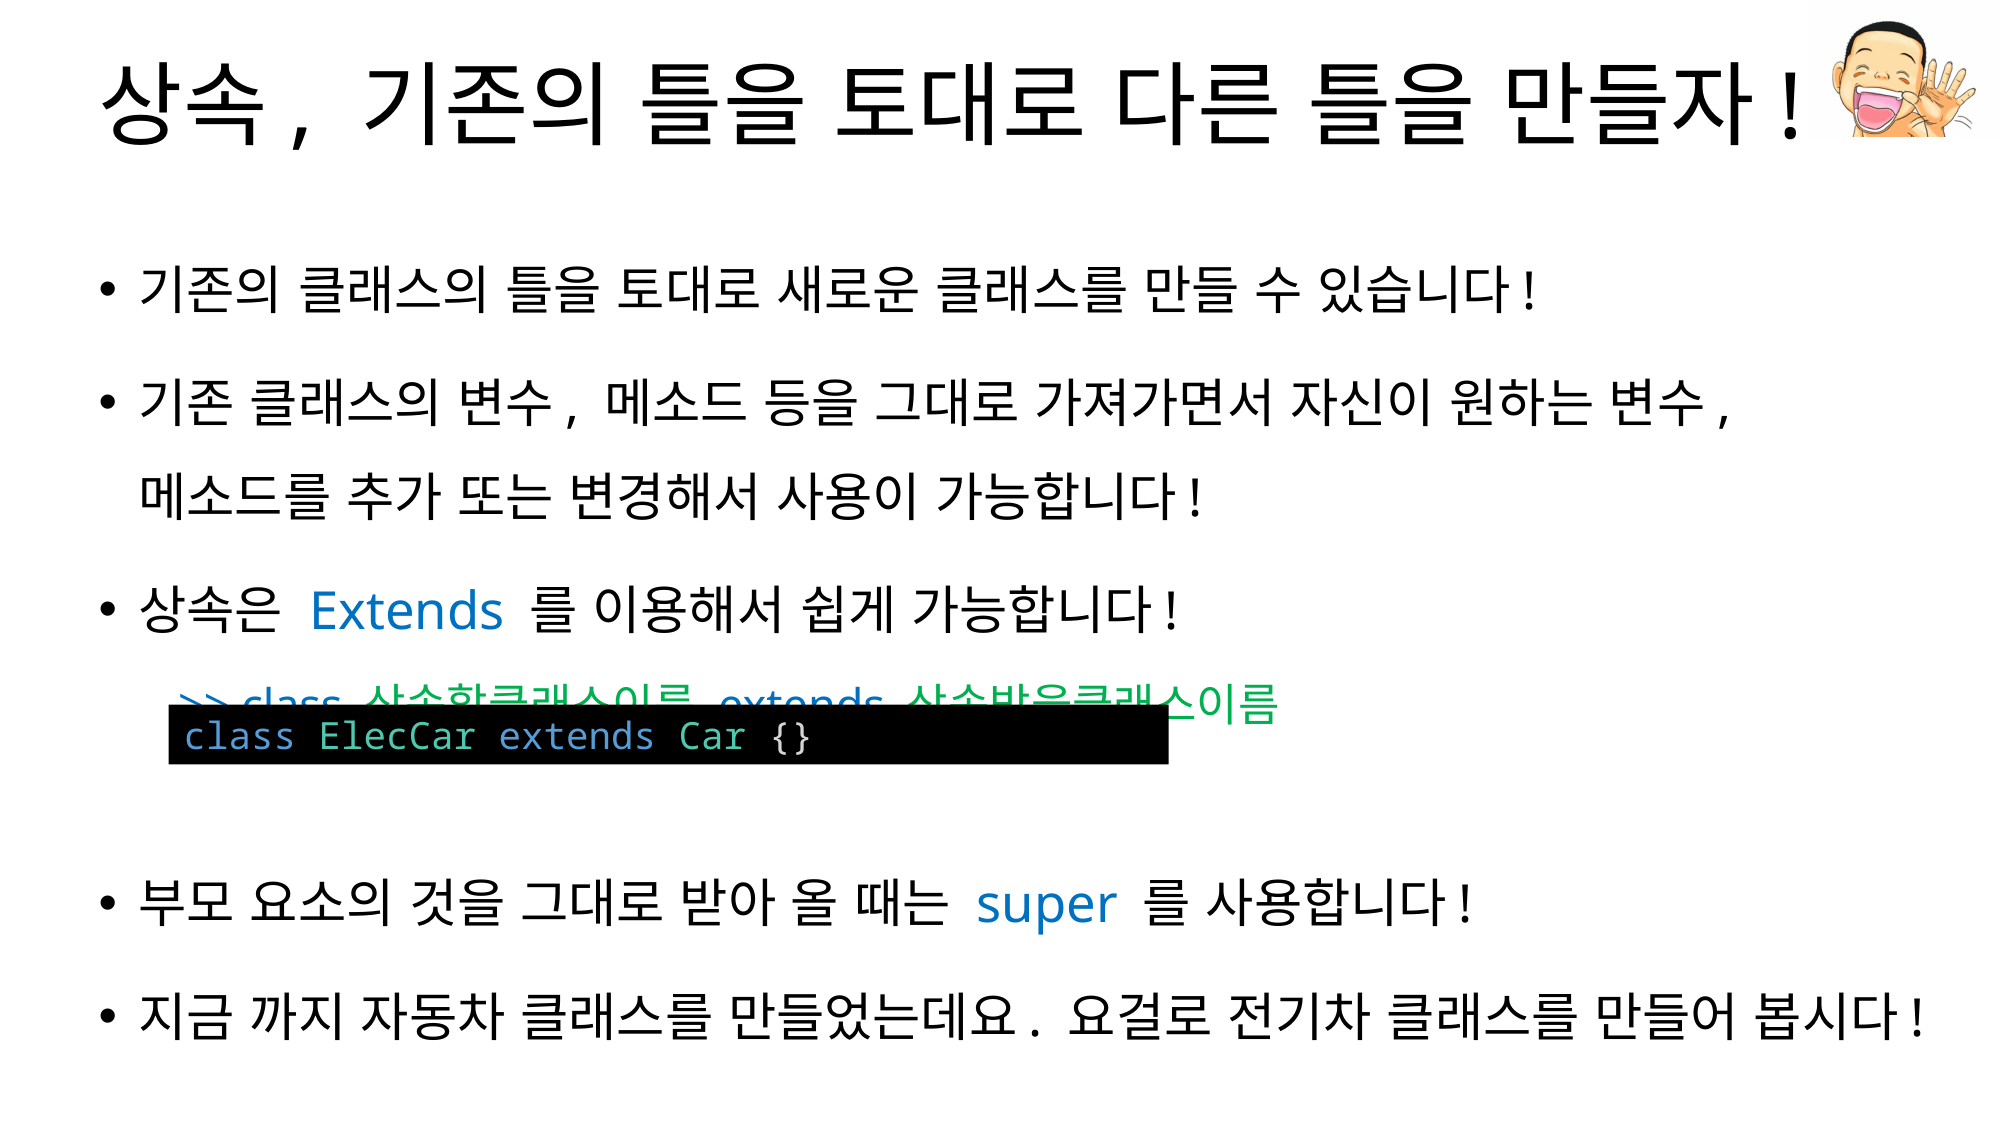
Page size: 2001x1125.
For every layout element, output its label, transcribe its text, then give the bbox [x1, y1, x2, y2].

title 상속, 기존의 틀을 토대로 다른 틀을 만들자! [83, 0, 1931, 217]
picture [1931, 0, 2000, 137]
text_box class ElecCar extends Car {} [168, 704, 1169, 765]
list 기존의 클래스의 틀을 토대로 새로운 클래스를 만들 수 있습니다! 기존 클래스의 변수, 메소드 등을 그대로 가져가면서 자신이 원하는 변수, 메소드를 추가 또는 변경해서 사용이 가능합니다! 상속은 Extends 를 이용해서 쉽게 가능합니다! >> class 상속할클래스이름 extends 상속받을클래스이름 부모 요소의 것을 그대로 받아 올 때는 super 를 사용합니다! 지금 까지 자동차 클래스를 만들었는데요. 요걸로 전기차 클래스를 만들어 봅시다! [83, 217, 1931, 1068]
